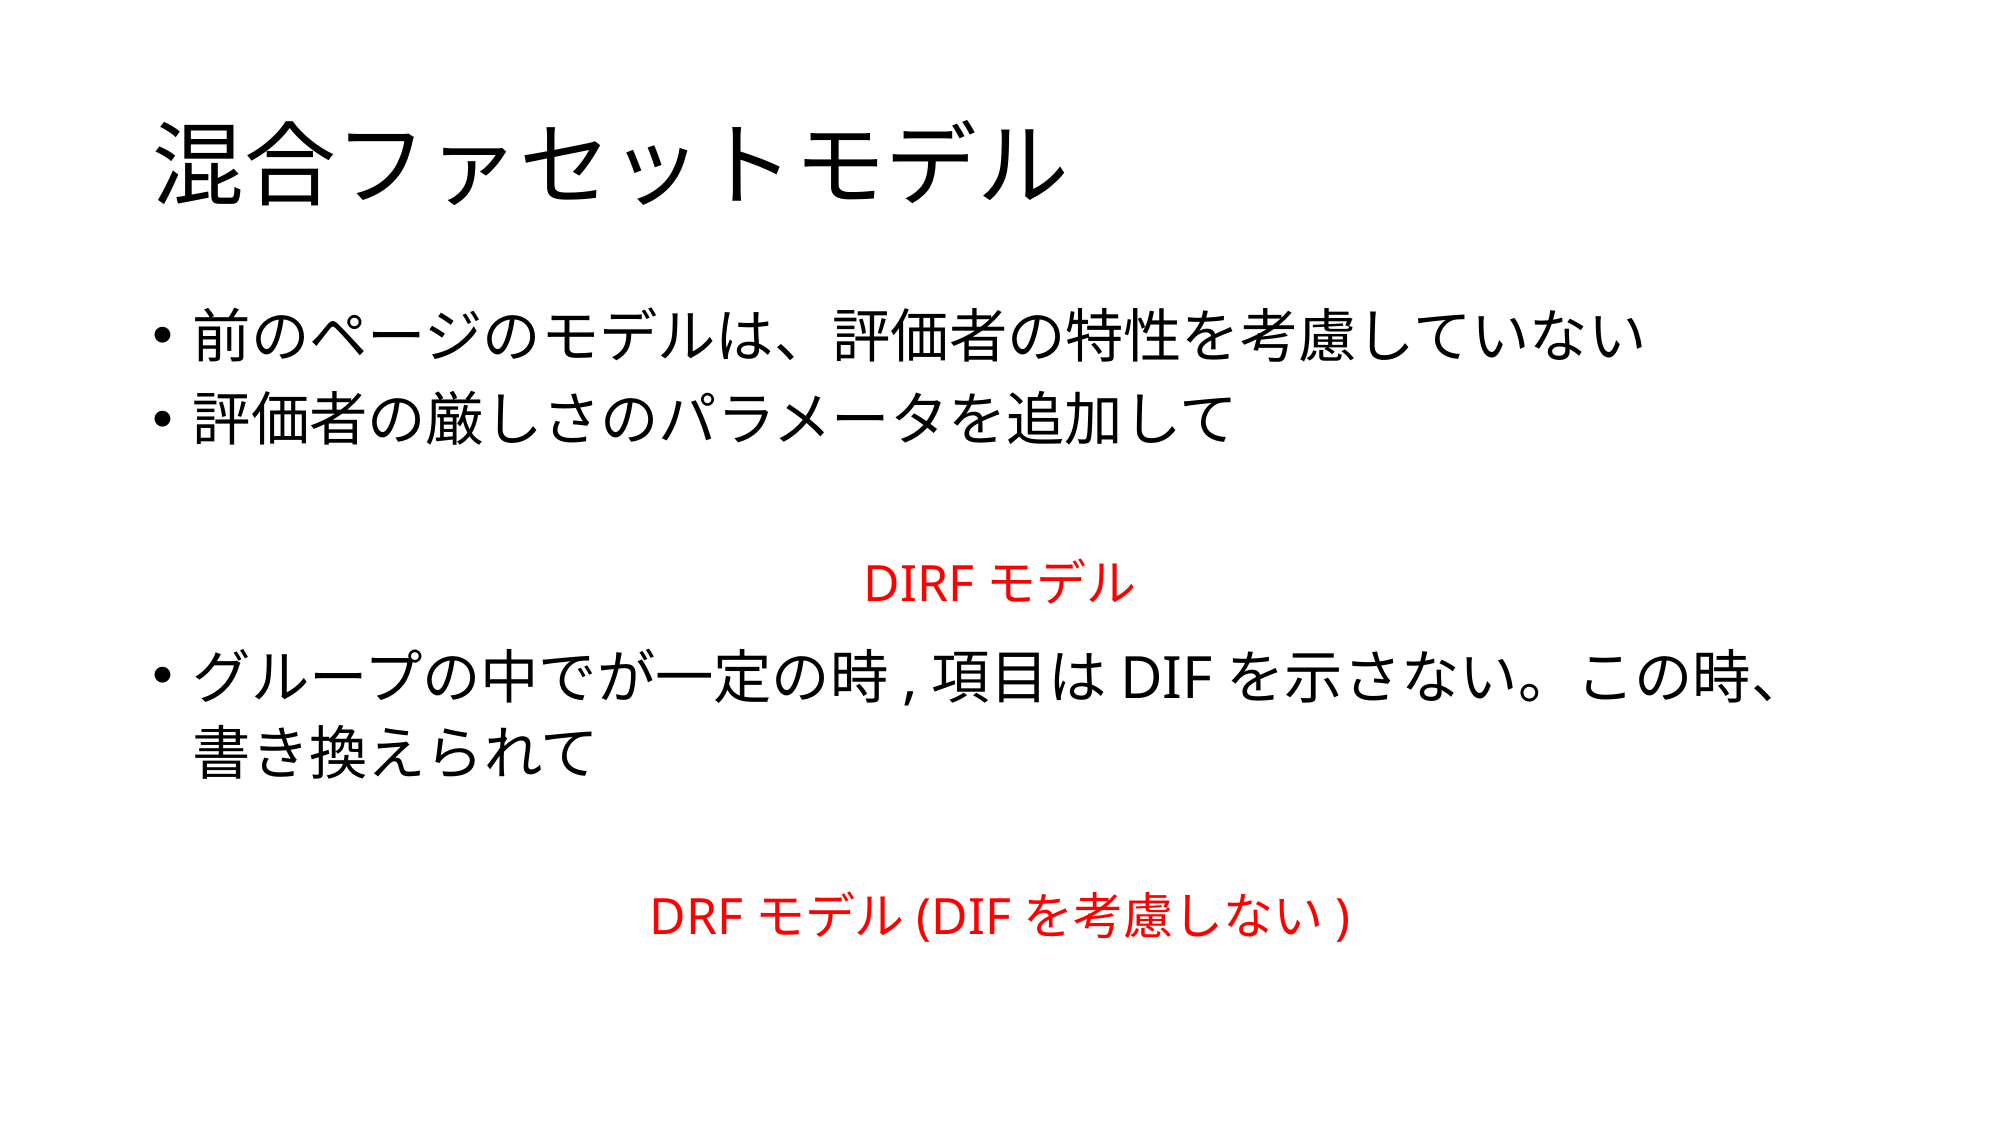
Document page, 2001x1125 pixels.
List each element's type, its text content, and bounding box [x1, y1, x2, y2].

title 混合ファセットモデル [137, 59, 1863, 278]
